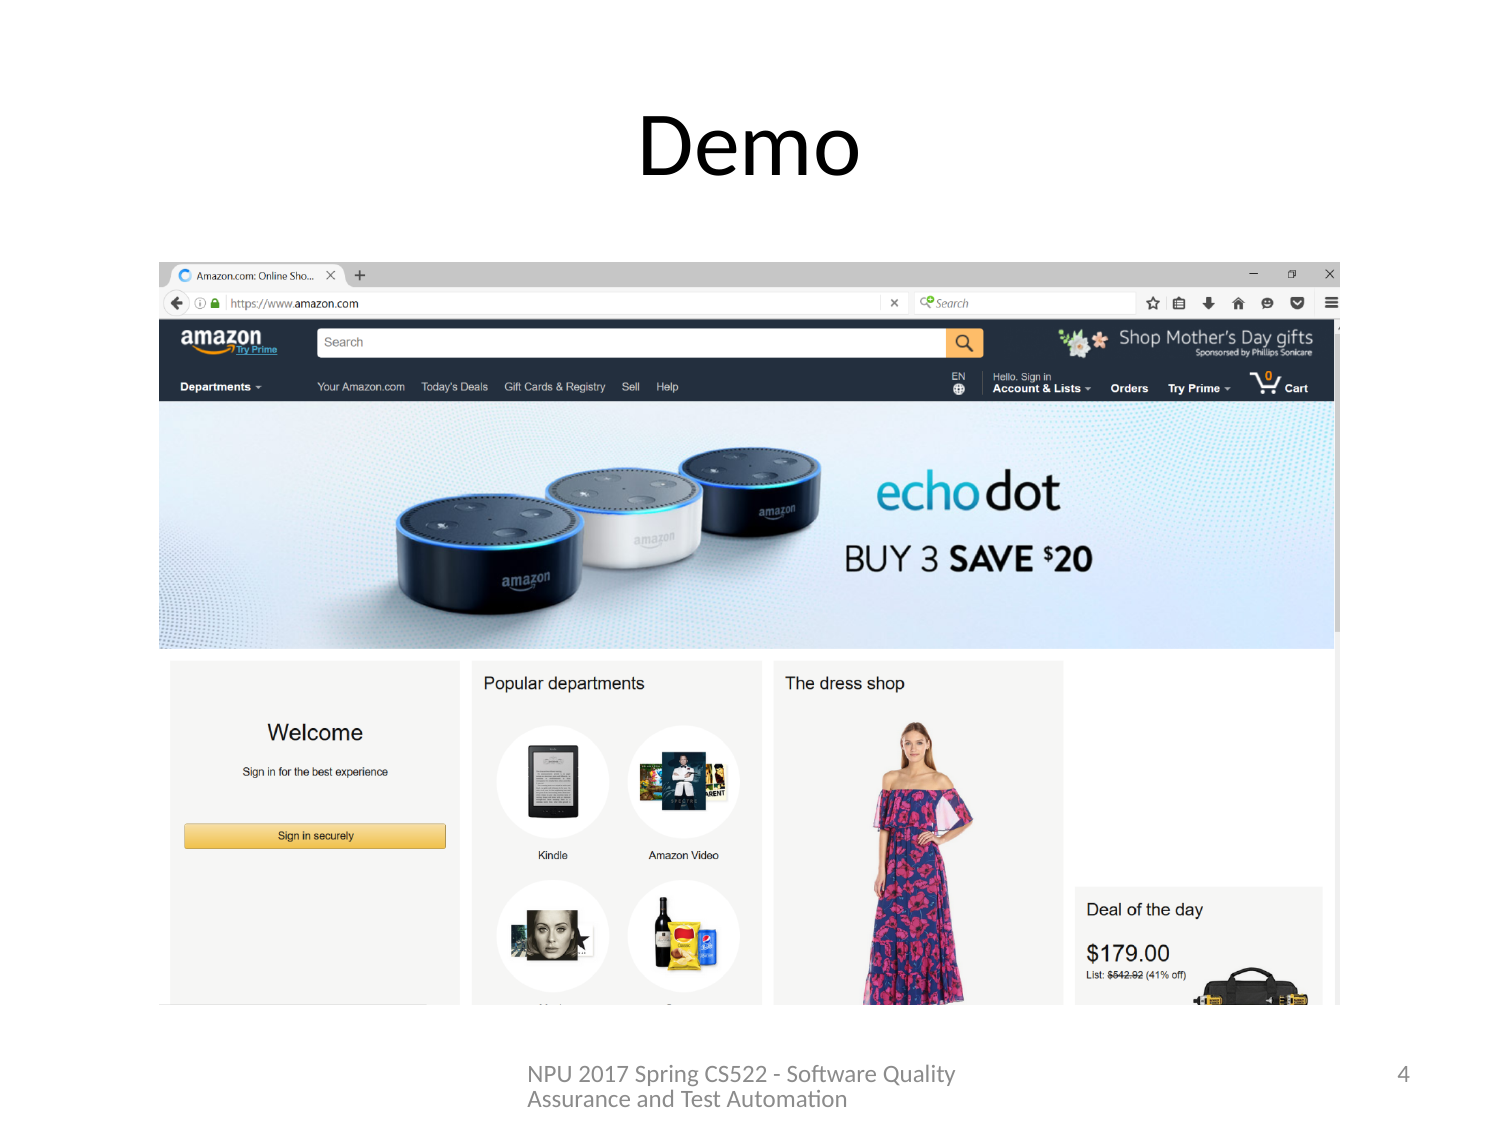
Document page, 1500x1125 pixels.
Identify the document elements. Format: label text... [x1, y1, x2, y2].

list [159, 262, 1341, 1006]
slide_number 4 [1074, 1042, 1425, 1103]
footer NPU 2017 Spring CS522 - Software Quality Assurance and Test Automation [512, 1042, 988, 1103]
title Demo [75, 45, 1425, 233]
